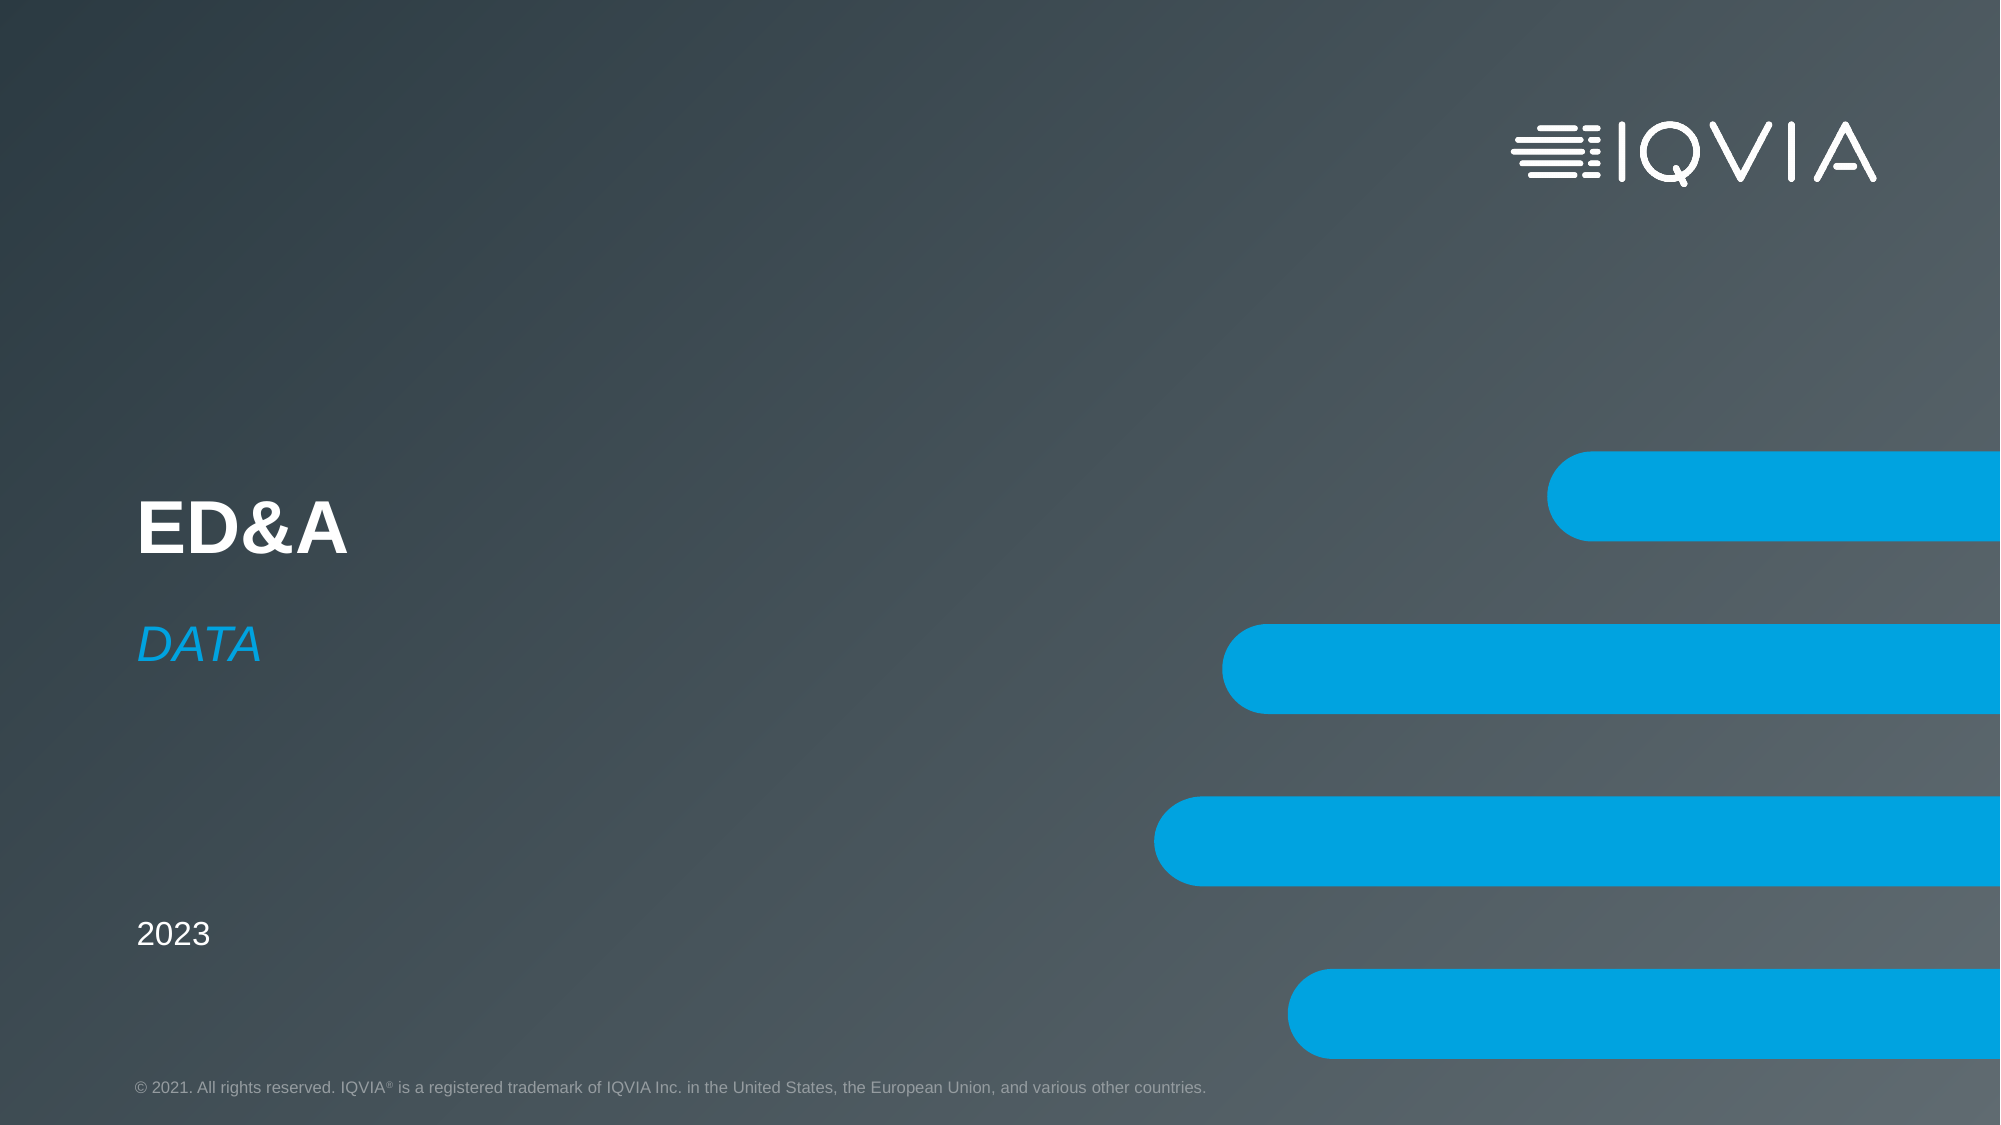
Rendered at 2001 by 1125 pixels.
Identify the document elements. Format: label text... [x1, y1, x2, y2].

picture [1509, 120, 1878, 188]
title ED&A [121, 208, 1422, 577]
list DATA [121, 603, 1164, 801]
subtitle 2023 [121, 905, 1164, 1016]
